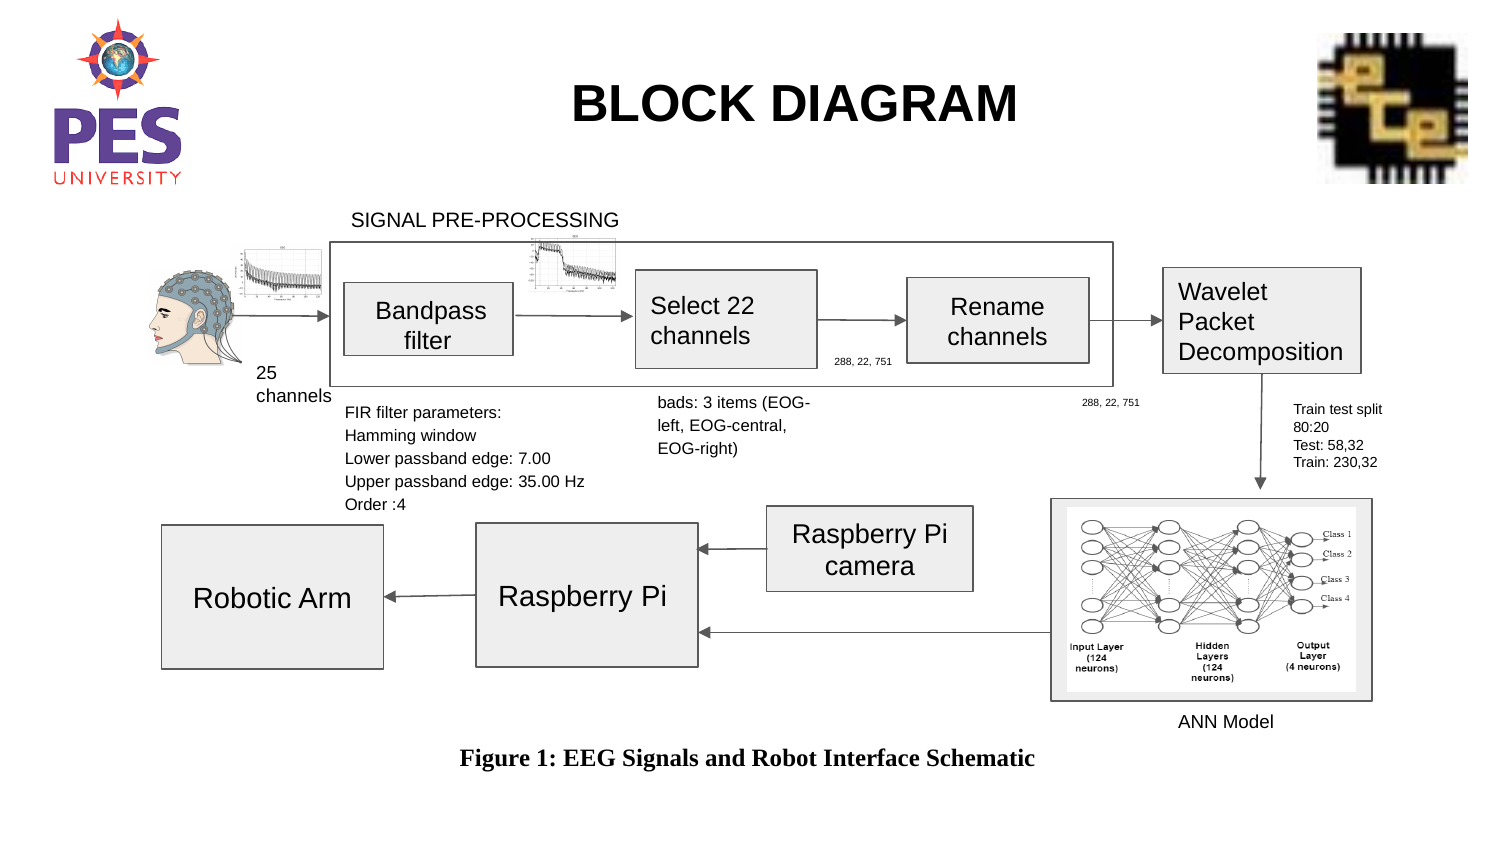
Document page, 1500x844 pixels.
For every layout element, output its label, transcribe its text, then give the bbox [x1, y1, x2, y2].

text_box bads: 3 items (EOG-left, EOG-central, EOG-right) [642, 387, 841, 422]
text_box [383, 594, 477, 598]
text_box Robotic Arm [161, 524, 384, 669]
picture [1317, 33, 1469, 184]
text_box ANN Model [1163, 701, 1327, 744]
text_box FIR filter parameters: Hamming window Lower passband edge: 7.00 Upper passband edge: 35.00 Hz Order :4 [329, 387, 612, 483]
picture [23, 6, 212, 195]
text_box Wavelet Packet Decomposition [1163, 267, 1361, 374]
table_cell 0.721065 [516, 317, 632, 323]
text_box Train test split 80:20 Test: 58,32 Train: 230,32 [1278, 385, 1404, 486]
text_box Raspberry Pi camera [766, 506, 974, 592]
text_box [1050, 498, 1373, 701]
text_box [596, 486, 946, 548]
picture [1066, 507, 1357, 693]
text_box [329, 242, 1113, 387]
text_box 288, 22, 751 [1067, 378, 1206, 418]
picture [527, 234, 621, 294]
text_box Raspberry Pi [475, 522, 698, 667]
text_box BLOCK DIAGRAM [290, 26, 1299, 174]
text_box 25 channels [241, 345, 329, 421]
picture [148, 243, 330, 366]
text_box Figure 1: EEG Signals and Robot Interface Schematic [375, 711, 1127, 786]
text_box SIGNAL PRE-PROCESSING [335, 194, 655, 245]
